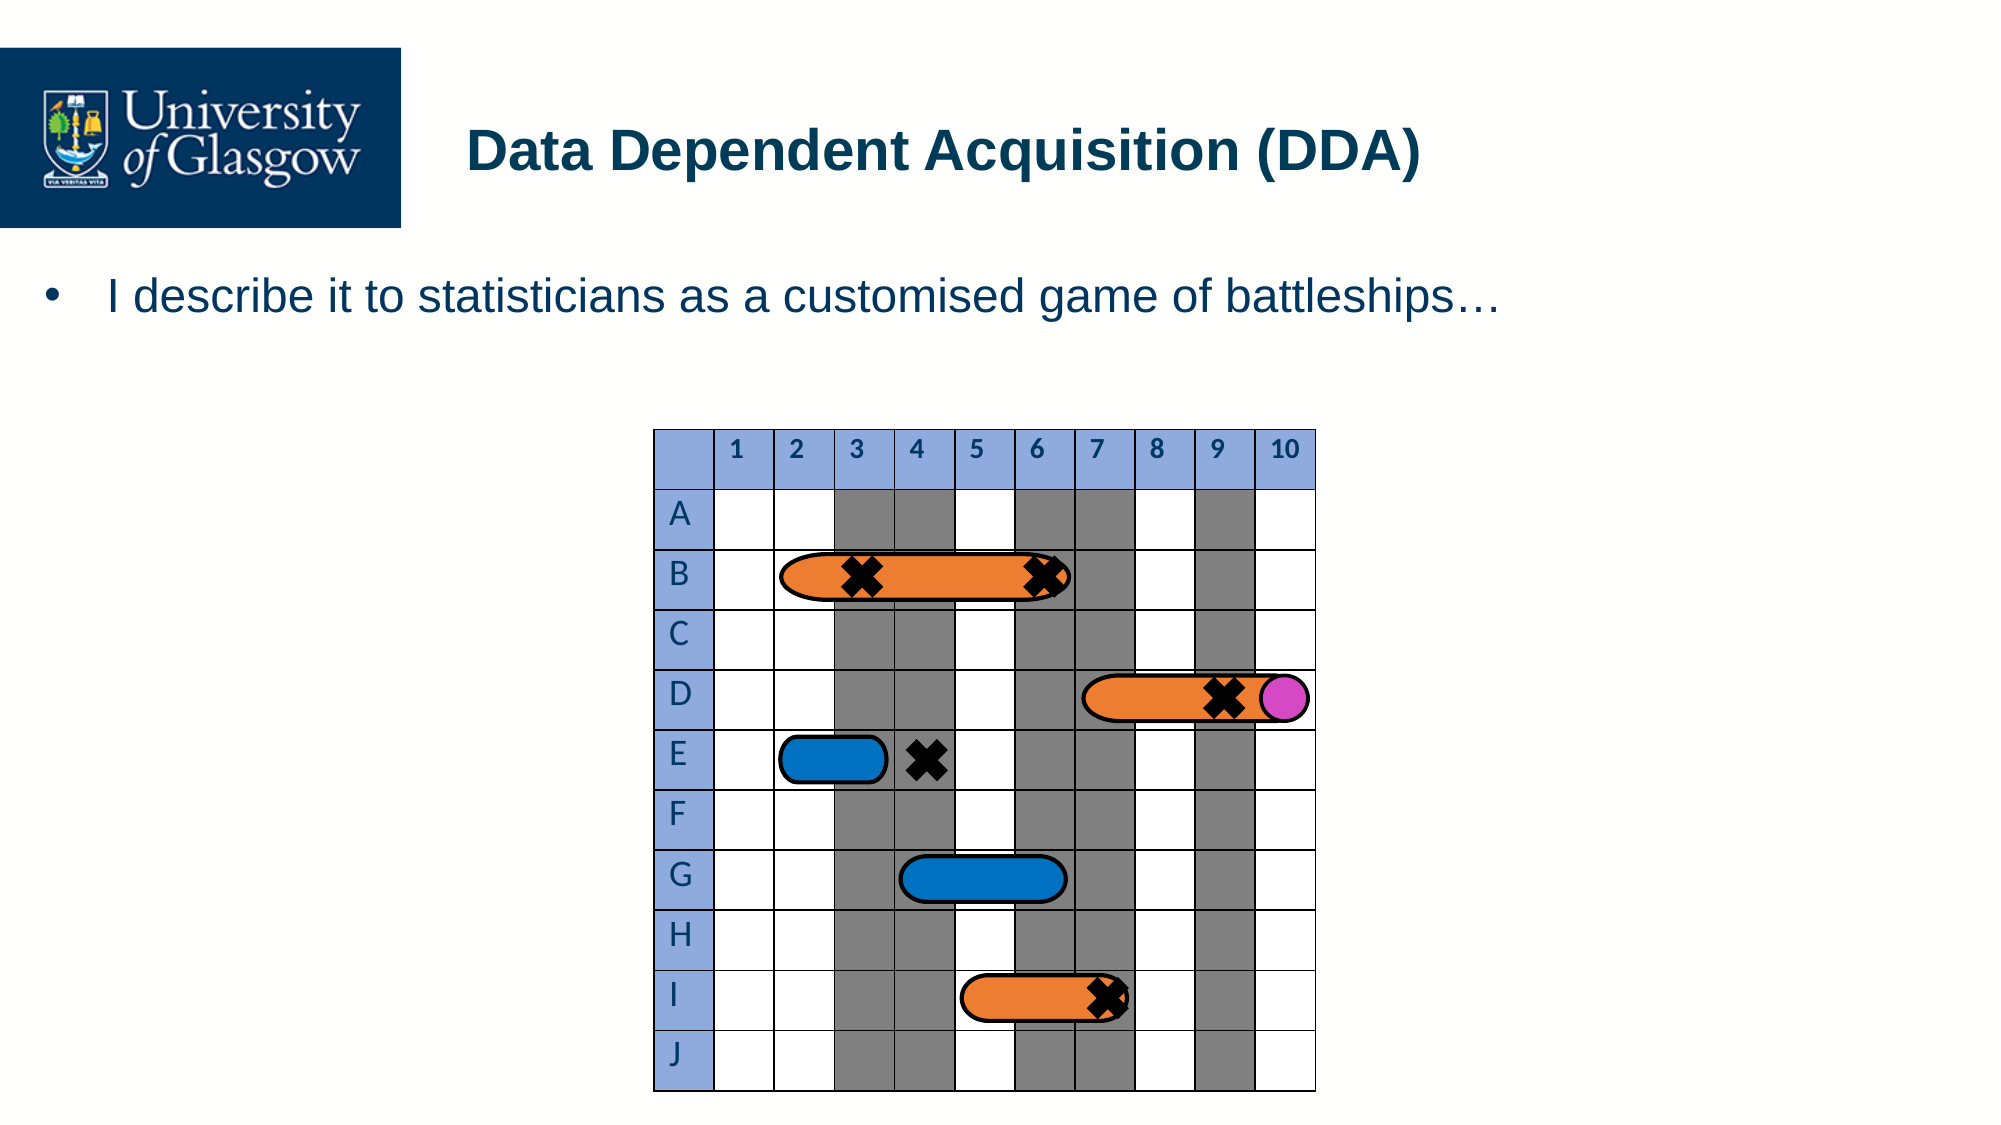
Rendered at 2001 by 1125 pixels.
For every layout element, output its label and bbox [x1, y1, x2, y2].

table_cell [715, 551, 773, 609]
table_header [1196, 430, 1254, 489]
table_cell [655, 611, 713, 669]
table_header [1076, 430, 1134, 489]
table_cell [655, 911, 713, 970]
title [451, 115, 1963, 262]
table_cell [956, 600, 1014, 609]
table_cell [956, 671, 1014, 729]
table_cell [956, 731, 1014, 789]
table_cell [835, 731, 894, 789]
table_cell [1076, 791, 1134, 849]
table_cell [1256, 911, 1315, 970]
table_cell [1136, 851, 1194, 909]
text_box [1083, 675, 1308, 722]
table_cell [1136, 911, 1194, 970]
table_cell [956, 851, 1014, 856]
table_cell [895, 490, 954, 549]
table_cell [1196, 490, 1254, 549]
table_cell [1076, 1031, 1134, 1090]
table_cell [1196, 1031, 1254, 1090]
table_cell [1196, 731, 1254, 789]
table_cell [715, 911, 773, 970]
table_cell [1076, 671, 1134, 729]
table_cell [956, 971, 1014, 1030]
table_cell [1196, 611, 1254, 669]
table_header [1016, 430, 1074, 489]
table_cell [1136, 490, 1194, 549]
table_header [835, 430, 894, 489]
table_cell [1016, 671, 1074, 729]
table_cell [1256, 671, 1315, 729]
table_cell [895, 971, 954, 1030]
text_box [961, 975, 1128, 1021]
table_header [655, 430, 713, 489]
table_cell [1016, 911, 1074, 970]
table_cell [715, 851, 773, 909]
picture [0, 0, 2000, 1125]
table_cell [1256, 731, 1315, 789]
table_cell [1256, 1031, 1315, 1090]
table_cell [895, 851, 954, 909]
table_cell [775, 490, 834, 549]
table_cell [1256, 971, 1315, 1030]
table_cell [655, 791, 713, 849]
table_cell [1136, 671, 1194, 675]
table_cell [895, 671, 954, 729]
table_cell [1136, 1031, 1194, 1090]
table_cell [715, 971, 773, 1030]
table_cell [1016, 851, 1074, 909]
table_cell [956, 611, 1014, 669]
table_cell [1016, 791, 1074, 849]
table_cell [1136, 731, 1194, 789]
table_cell [775, 911, 834, 970]
table_cell [1136, 971, 1194, 1030]
table_cell [1256, 611, 1315, 669]
table_cell [715, 791, 773, 849]
table_cell [895, 911, 954, 970]
table_cell [1016, 731, 1074, 789]
text_box [781, 554, 1070, 600]
table_cell [775, 791, 834, 849]
table_cell [1076, 490, 1134, 549]
text_box [900, 856, 1066, 902]
table_cell [835, 911, 894, 970]
table_cell [1076, 851, 1134, 909]
table_cell [1136, 551, 1194, 609]
table_cell [1196, 971, 1254, 1030]
table_cell [655, 671, 713, 729]
table_cell [775, 971, 834, 1030]
table_cell [775, 671, 834, 729]
table_cell [1076, 611, 1134, 669]
table_cell [895, 731, 954, 789]
table_cell [655, 731, 713, 789]
table_cell [715, 731, 773, 789]
table_cell [835, 490, 894, 549]
table_cell [895, 791, 954, 849]
table_cell [895, 1031, 954, 1090]
table_cell [956, 791, 1014, 849]
table_header [715, 430, 773, 489]
table_cell [655, 551, 713, 609]
table_cell [835, 791, 894, 849]
table_header [895, 430, 954, 489]
table_cell [1016, 490, 1074, 549]
table_cell [1016, 1021, 1074, 1030]
table_cell [715, 1031, 773, 1090]
table_cell [655, 490, 713, 549]
table_cell [956, 911, 1014, 970]
table_cell [1076, 911, 1134, 970]
table_cell [835, 600, 894, 609]
table_cell [655, 1031, 713, 1090]
table_header [956, 430, 1014, 489]
table_cell [956, 902, 1014, 909]
table_cell [1076, 551, 1134, 609]
table_cell [1076, 971, 1134, 1030]
table_cell [956, 1031, 1014, 1090]
table_cell [775, 851, 834, 909]
table_header [775, 430, 834, 489]
table_cell [715, 490, 773, 549]
table_header [1136, 430, 1194, 489]
table_cell [835, 671, 894, 729]
table_cell [1196, 551, 1254, 609]
table_cell [655, 851, 713, 909]
table_cell [775, 1031, 834, 1090]
table_header [1256, 430, 1315, 489]
text_box [907, 740, 947, 780]
text_box [780, 736, 887, 783]
table_cell [835, 1031, 894, 1090]
table_cell [835, 851, 894, 909]
table_cell [835, 971, 894, 1030]
table_cell [1256, 551, 1315, 609]
table_cell [1016, 971, 1074, 975]
table_cell [715, 611, 773, 669]
table_cell [1256, 791, 1315, 849]
table_cell [775, 551, 834, 609]
table_cell [895, 611, 954, 669]
table_cell [835, 611, 894, 669]
list [29, 263, 1963, 372]
table_cell [1196, 722, 1254, 729]
table_cell [956, 490, 1014, 549]
table_cell [1016, 1031, 1074, 1090]
table_cell [1076, 731, 1134, 789]
table_cell [1256, 490, 1315, 549]
table_cell [1196, 791, 1254, 849]
table_cell [1016, 551, 1074, 609]
table_cell [1136, 722, 1194, 729]
table_cell [1136, 791, 1194, 849]
table_cell [1016, 611, 1074, 669]
table_cell [775, 611, 834, 669]
table_cell [775, 731, 834, 789]
table_cell [715, 671, 773, 729]
table_cell [655, 971, 713, 1030]
table_cell [1196, 911, 1254, 970]
table_cell [1136, 611, 1194, 669]
table_cell [1196, 671, 1254, 675]
table_cell [1256, 851, 1315, 909]
table_cell [895, 600, 954, 609]
table_cell [1196, 851, 1254, 909]
